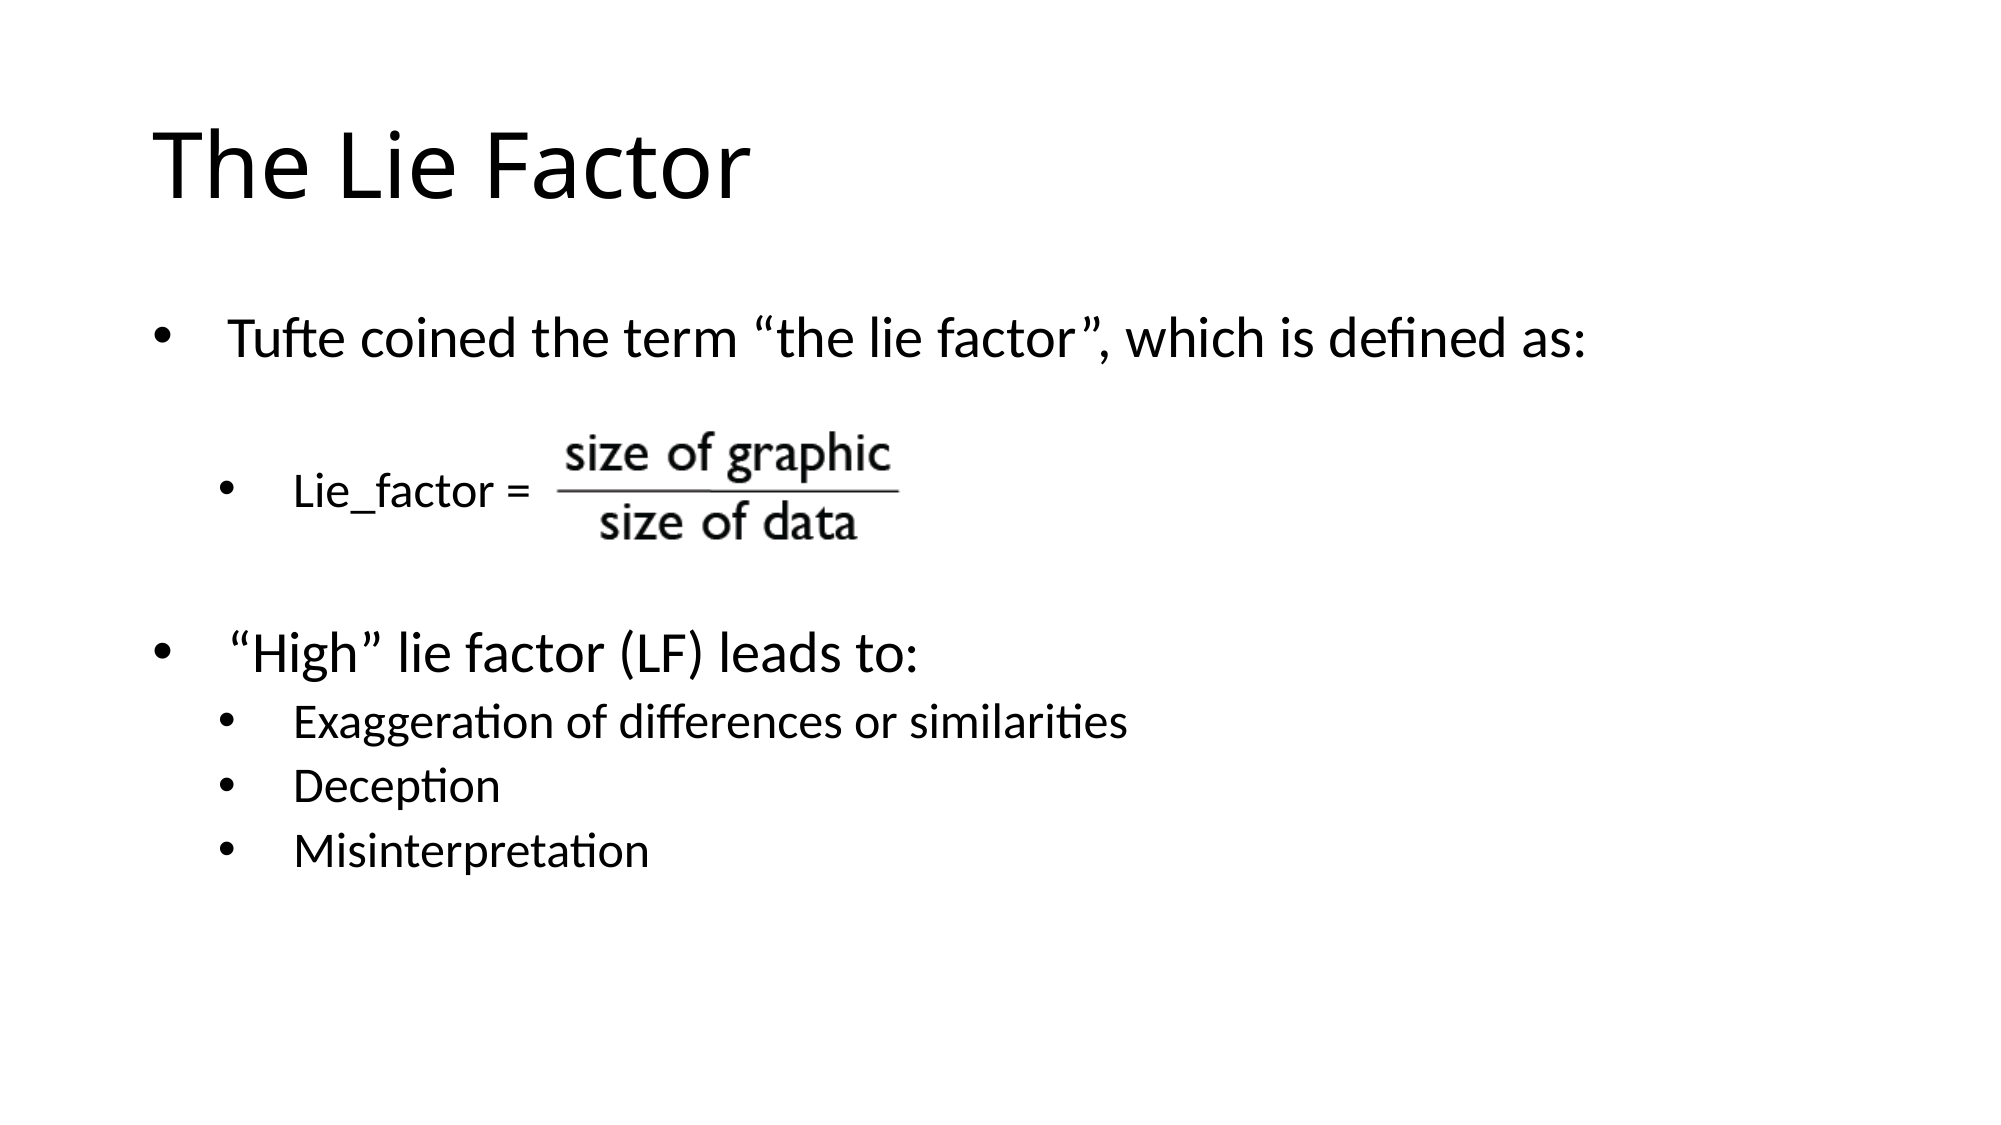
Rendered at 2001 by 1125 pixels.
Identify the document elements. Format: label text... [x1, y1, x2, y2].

list Tufte coined the term “the lie factor”, which is defined as: Lie_factor = “High” lie factor (LF) leads to: Exaggeration of differences or similarities Deception Misinterpretation [137, 299, 1863, 1014]
title The Lie Factor [137, 59, 1863, 278]
picture [546, 408, 919, 568]
